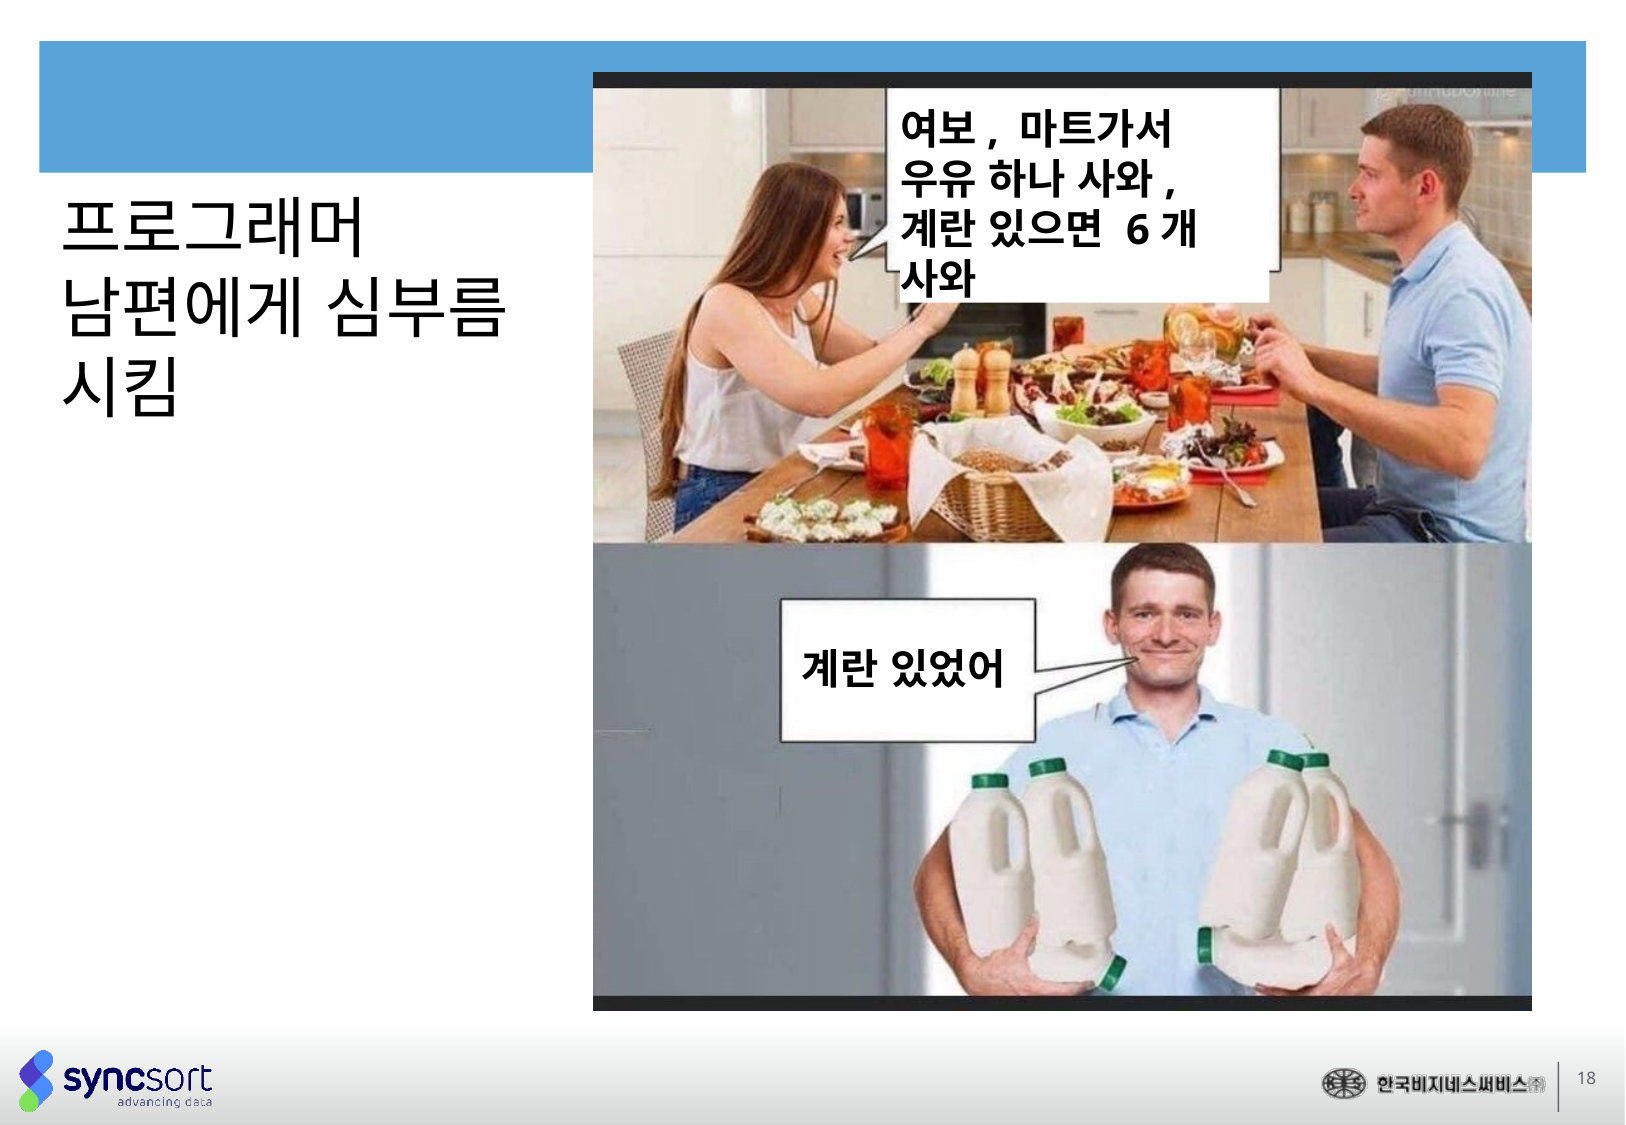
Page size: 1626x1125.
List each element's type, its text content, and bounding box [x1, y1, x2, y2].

picture [593, 72, 1532, 1011]
picture [0, 1024, 1625, 1125]
text_box 프로그래머 남편에게 심부름 시킴 [45, 178, 593, 434]
slide_number 18 [1147, 1042, 1514, 1103]
